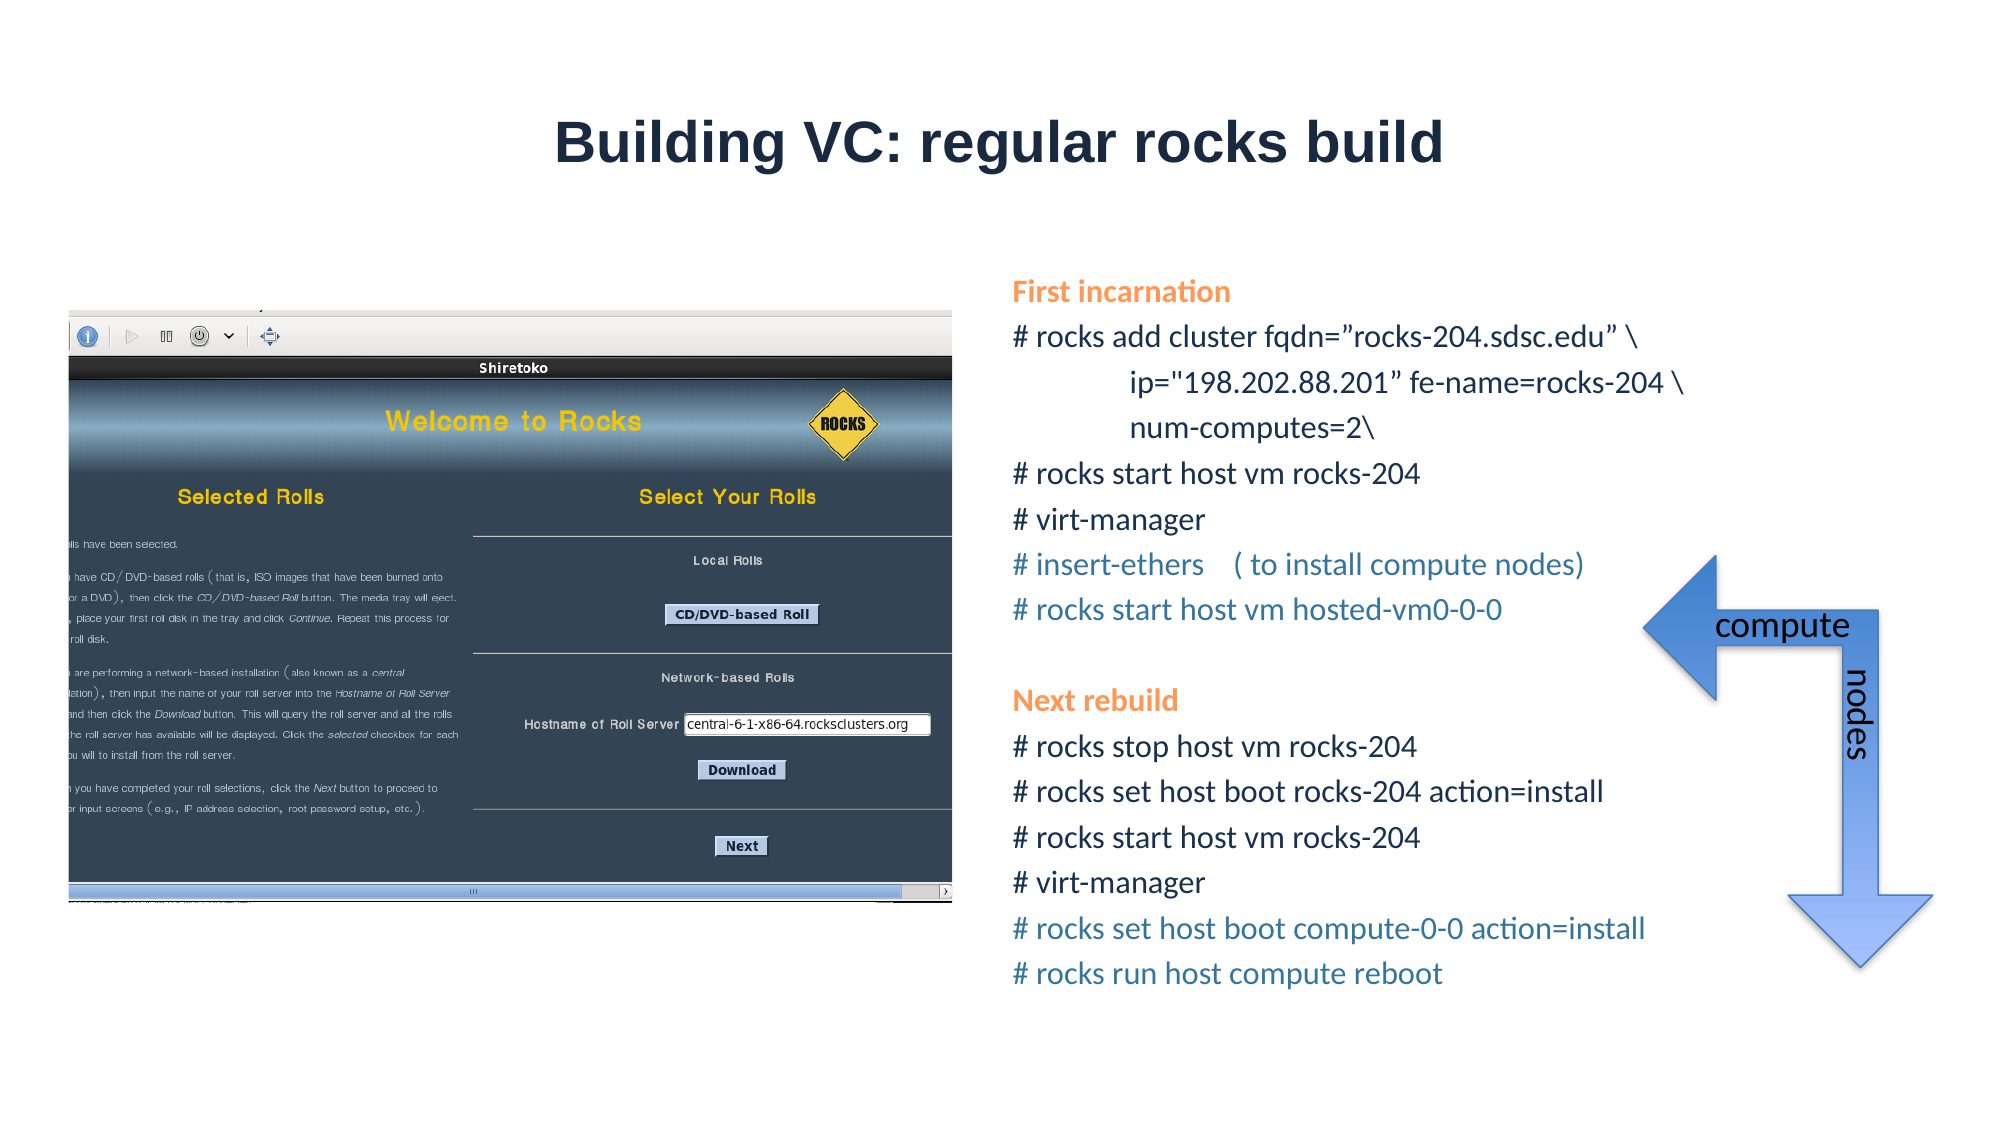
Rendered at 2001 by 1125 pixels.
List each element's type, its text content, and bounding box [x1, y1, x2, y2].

list First incarnation # rocks add cluster fqdn=”rocks-204.sdsc.edu” \ ip="198.202.88.201” fe-name=rocks-204 \ num-computes=2\ # rocks start host vm rocks-204 # virt-manager # insert-ethers ( to install compute nodes) # rocks start host vm hosted-vm0-0-0 Next rebuild # rocks stop host vm rocks-204 # rocks set host boot rocks-204 action=install # rocks start host vm rocks-204 # virt-manager # rocks set host boot compute-0-0 action=install # rocks run host compute reboot [997, 262, 1915, 1005]
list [68, 310, 953, 903]
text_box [1643, 555, 1934, 968]
title Building VC: regular rocks build [99, 45, 1900, 233]
